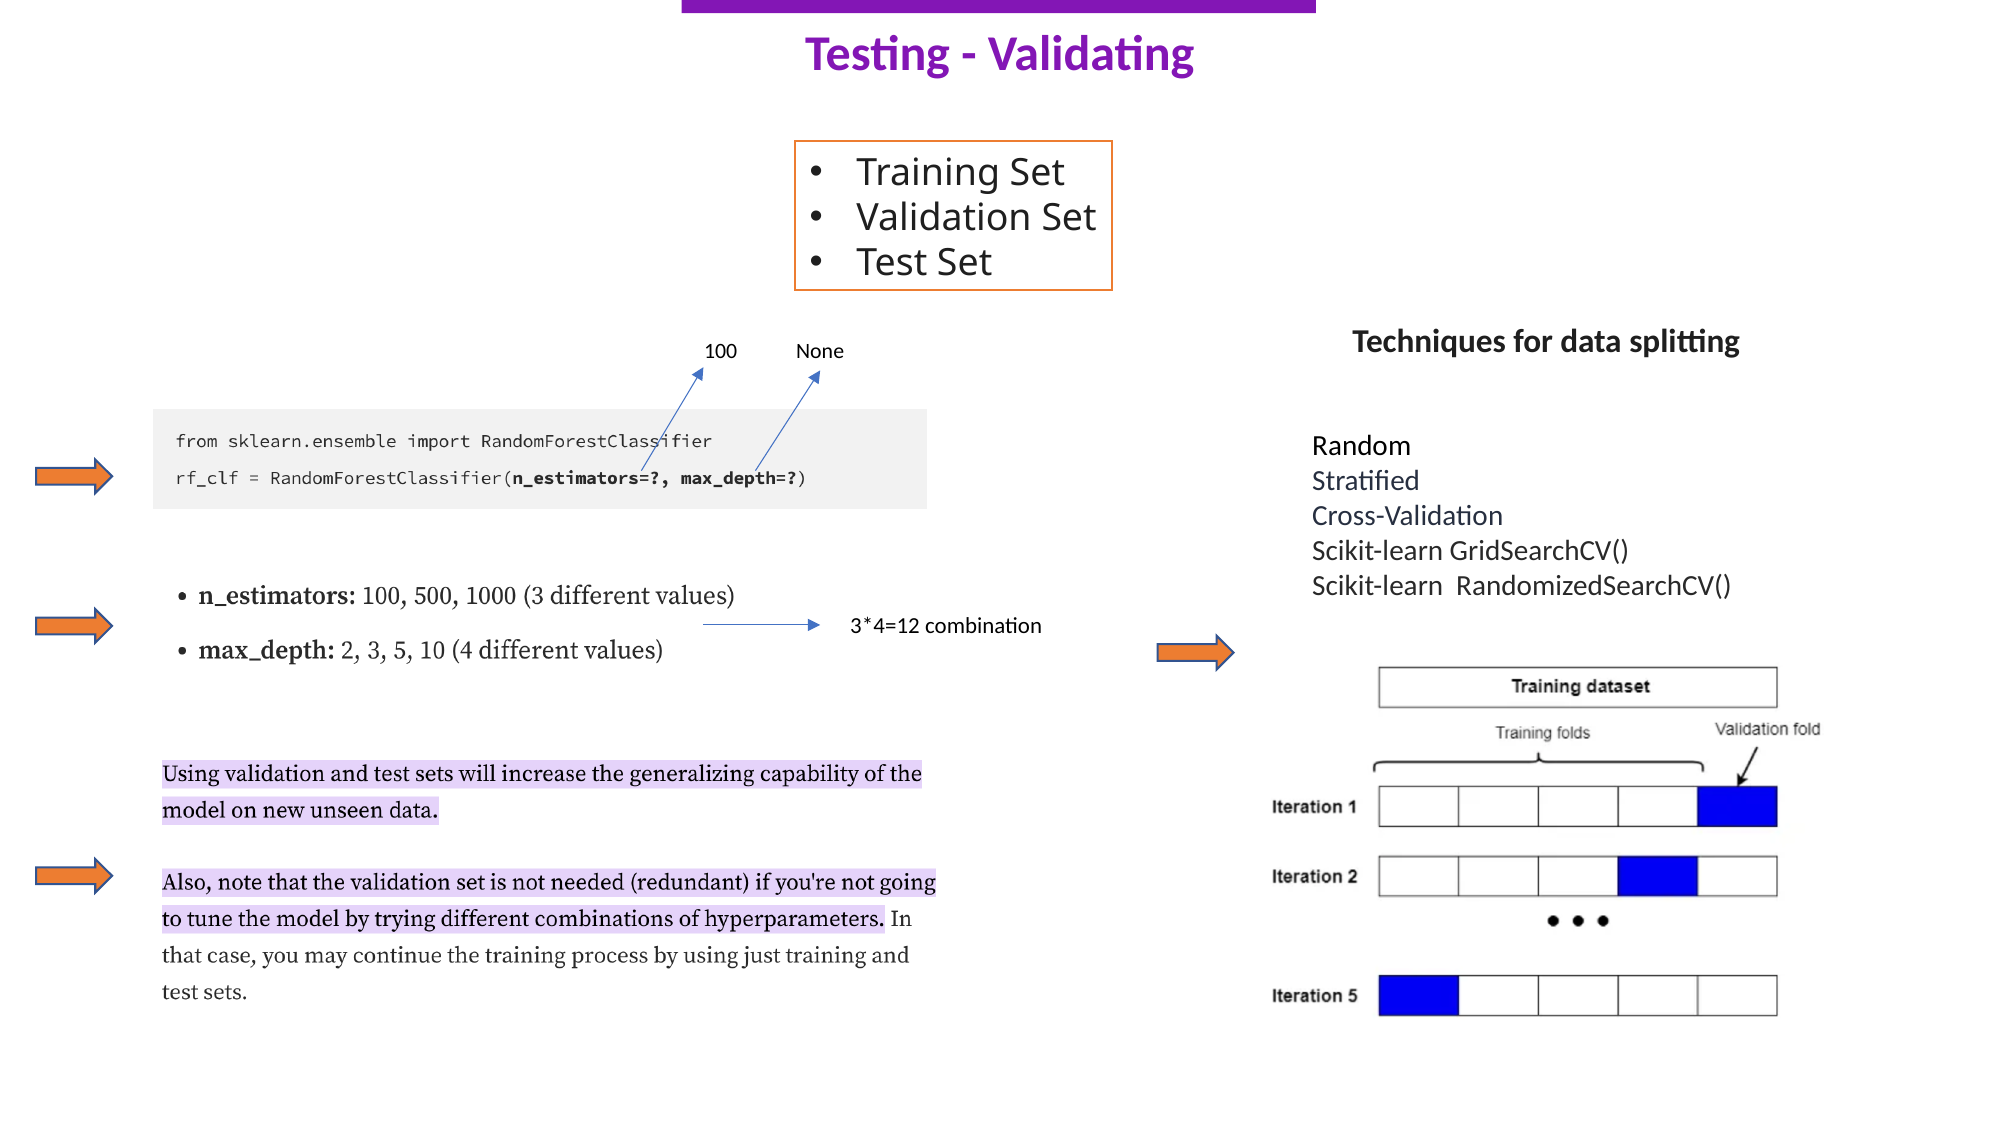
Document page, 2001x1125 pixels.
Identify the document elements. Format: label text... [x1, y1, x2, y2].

text_box [1156, 633, 1236, 672]
text_box 3*4=12 combination [835, 603, 1058, 646]
text_box None [781, 329, 859, 371]
text_box Testing - Validating [637, 13, 1363, 89]
text_box [35, 457, 114, 496]
picture [153, 409, 929, 509]
picture [1269, 649, 1824, 1036]
text_box 100 [689, 328, 753, 370]
text_box [35, 606, 114, 646]
text_box [681, 0, 1317, 13]
text_box [35, 856, 114, 896]
text_box Techniques for data splitting [1337, 311, 1756, 367]
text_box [641, 367, 704, 471]
picture [156, 740, 944, 1011]
text_box Training Set Validation Set Test Set [794, 140, 1113, 291]
picture [153, 575, 740, 675]
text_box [755, 372, 821, 471]
text_box Random Stratified Cross-Validation Scikit-learn GridSearchCV() Scikit-learn RandomizedSearchCV() [1297, 418, 1747, 649]
